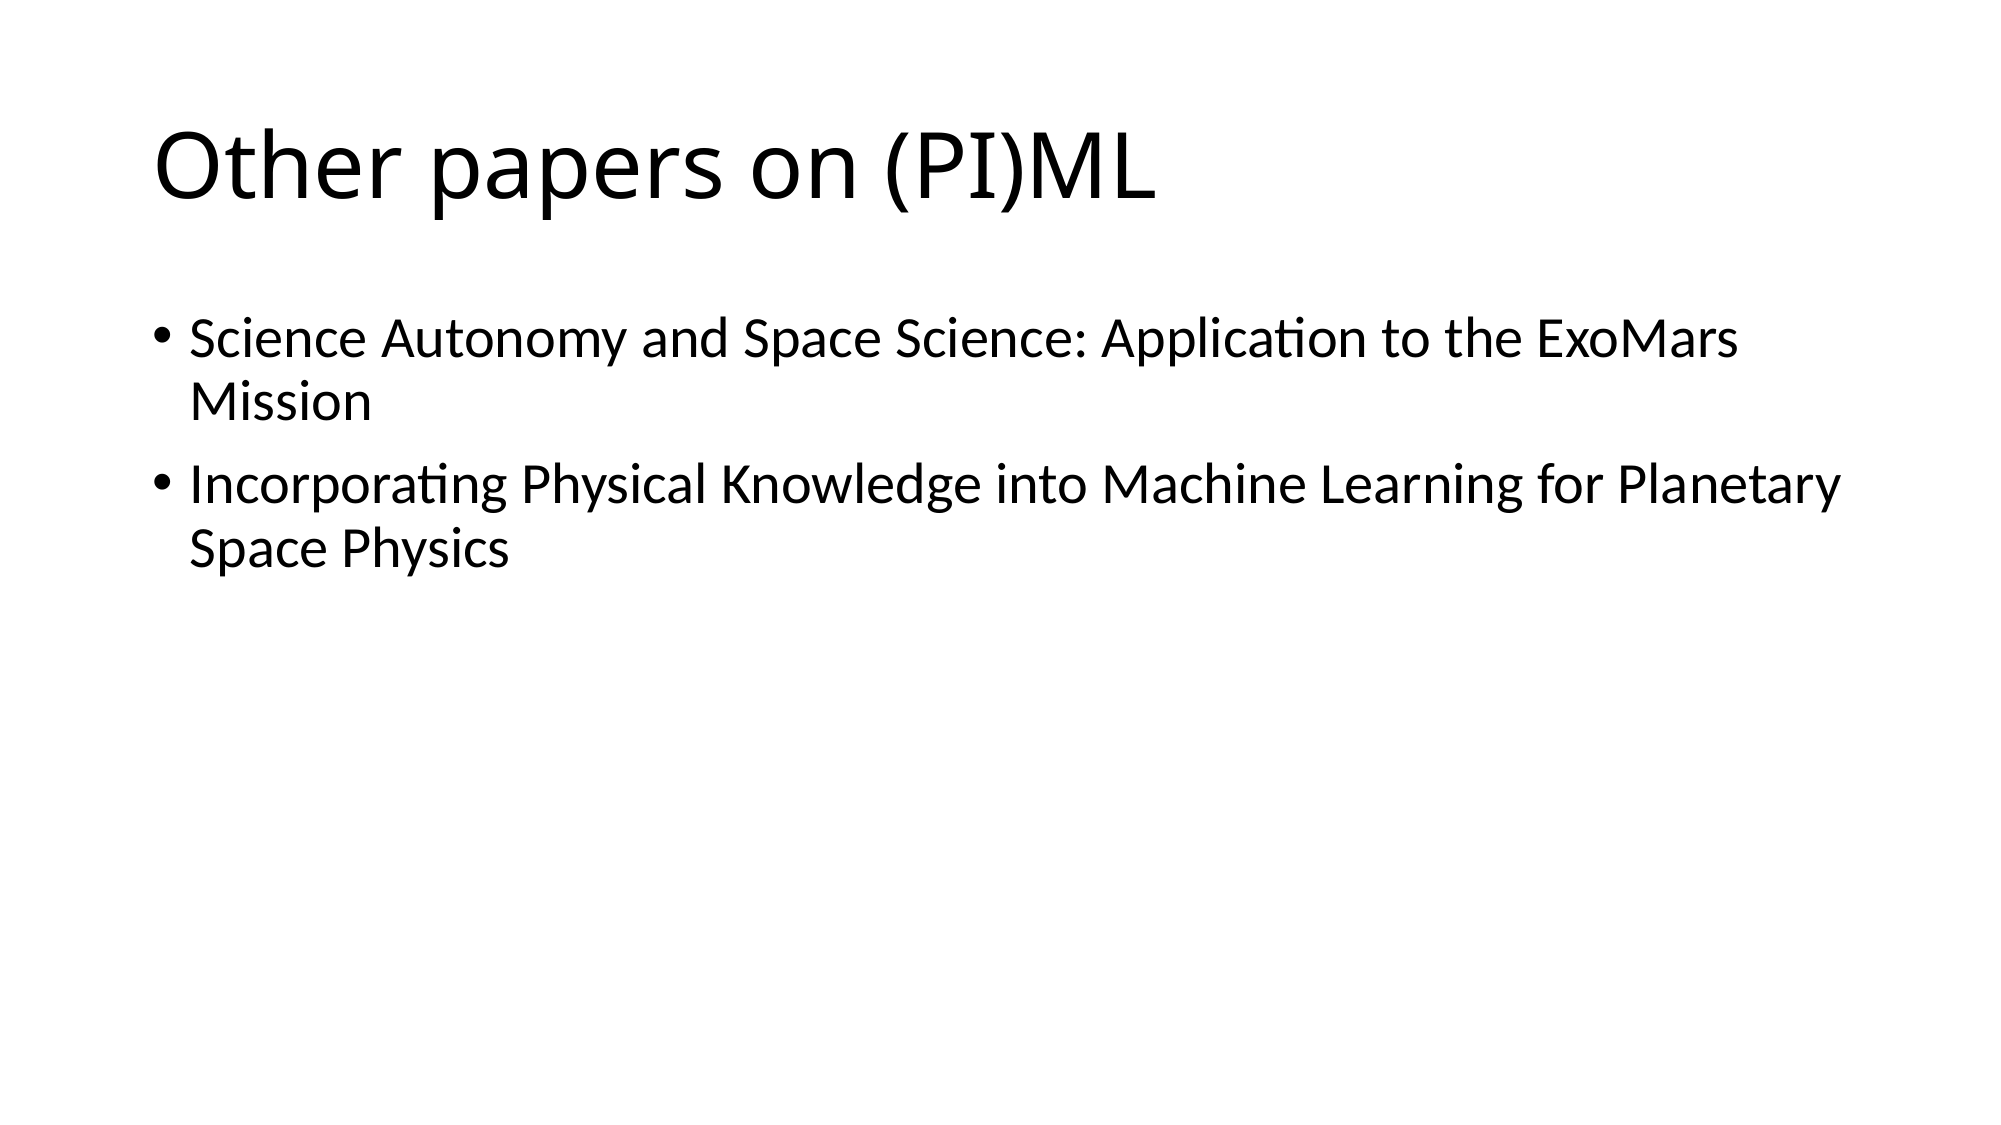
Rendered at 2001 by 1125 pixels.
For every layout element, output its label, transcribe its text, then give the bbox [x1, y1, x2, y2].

title Other papers on (PI)ML [137, 59, 1863, 278]
list Science Autonomy and Space Science: Application to the ExoMars Mission Incorporating Physical Knowledge into Machine Learning for Planetary Space Physics [137, 299, 1863, 1014]
